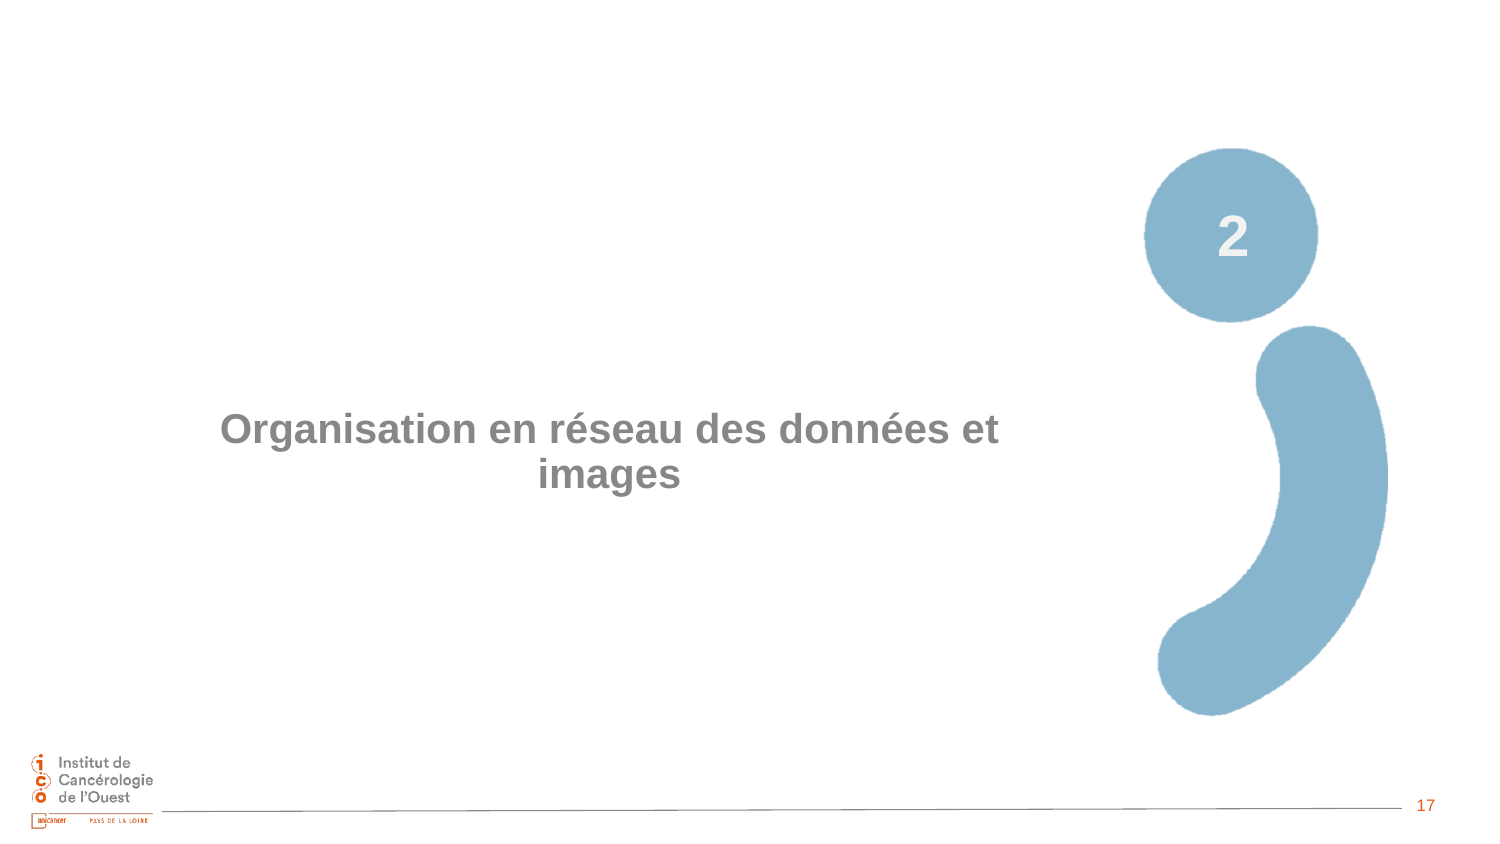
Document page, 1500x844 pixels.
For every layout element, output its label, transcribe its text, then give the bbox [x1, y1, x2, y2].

list Organisation en réseau des données et images [129, 400, 1090, 719]
list 2 [1180, 189, 1287, 286]
picture [30, 752, 153, 829]
picture [1142, 144, 1390, 719]
